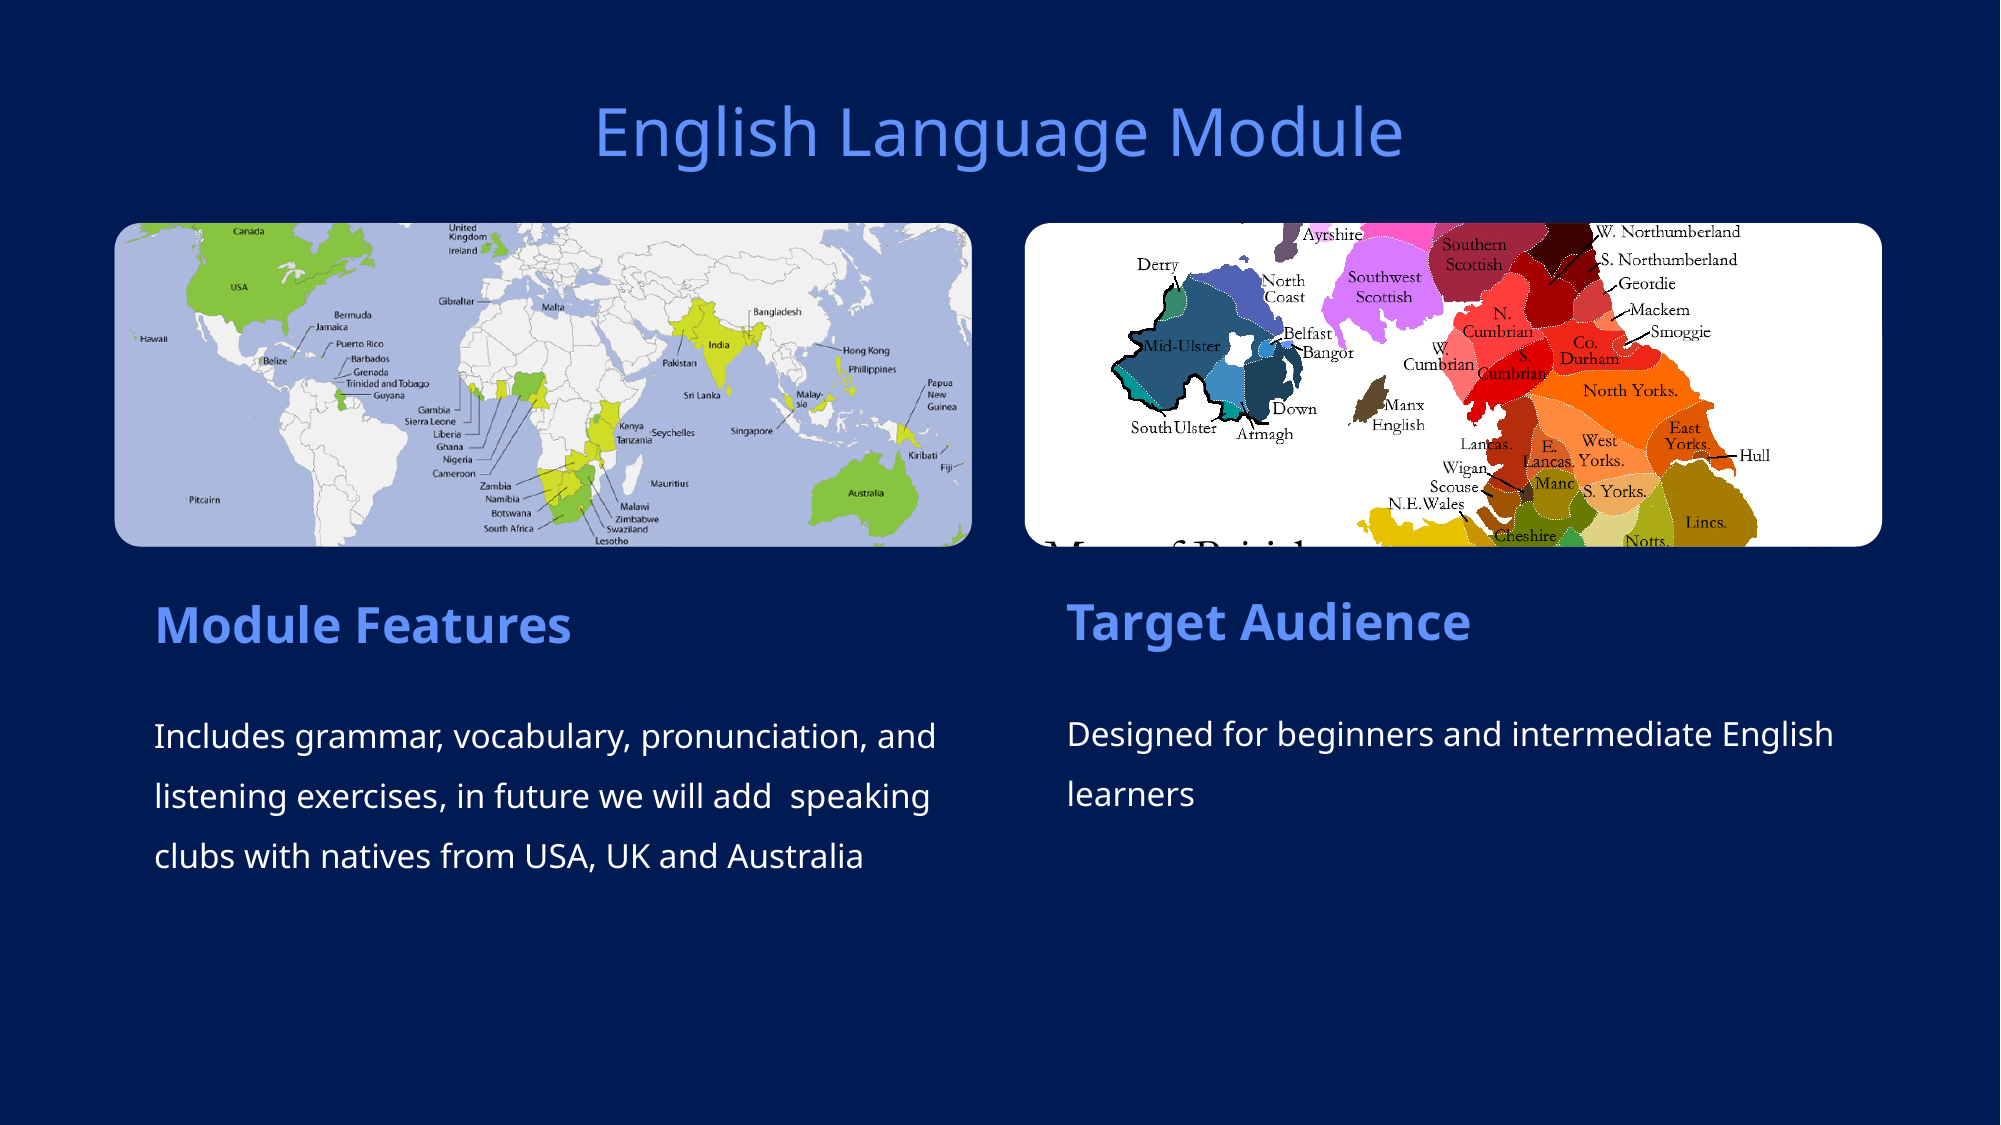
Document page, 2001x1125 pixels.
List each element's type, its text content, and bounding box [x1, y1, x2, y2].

picture [1024, 223, 1883, 547]
title English Language Module [114, 64, 1886, 195]
text_box Target Audience [1066, 569, 1886, 672]
text_box Includes grammar, vocabulary, pronunciation, and listening exercises, in future we will add speaking clubs with natives from USA, UK and Australia [154, 695, 973, 1020]
picture [114, 223, 972, 547]
text_box Designed for beginners and intermediate English learners [1066, 693, 1886, 1017]
text_box Module Features [154, 571, 973, 675]
